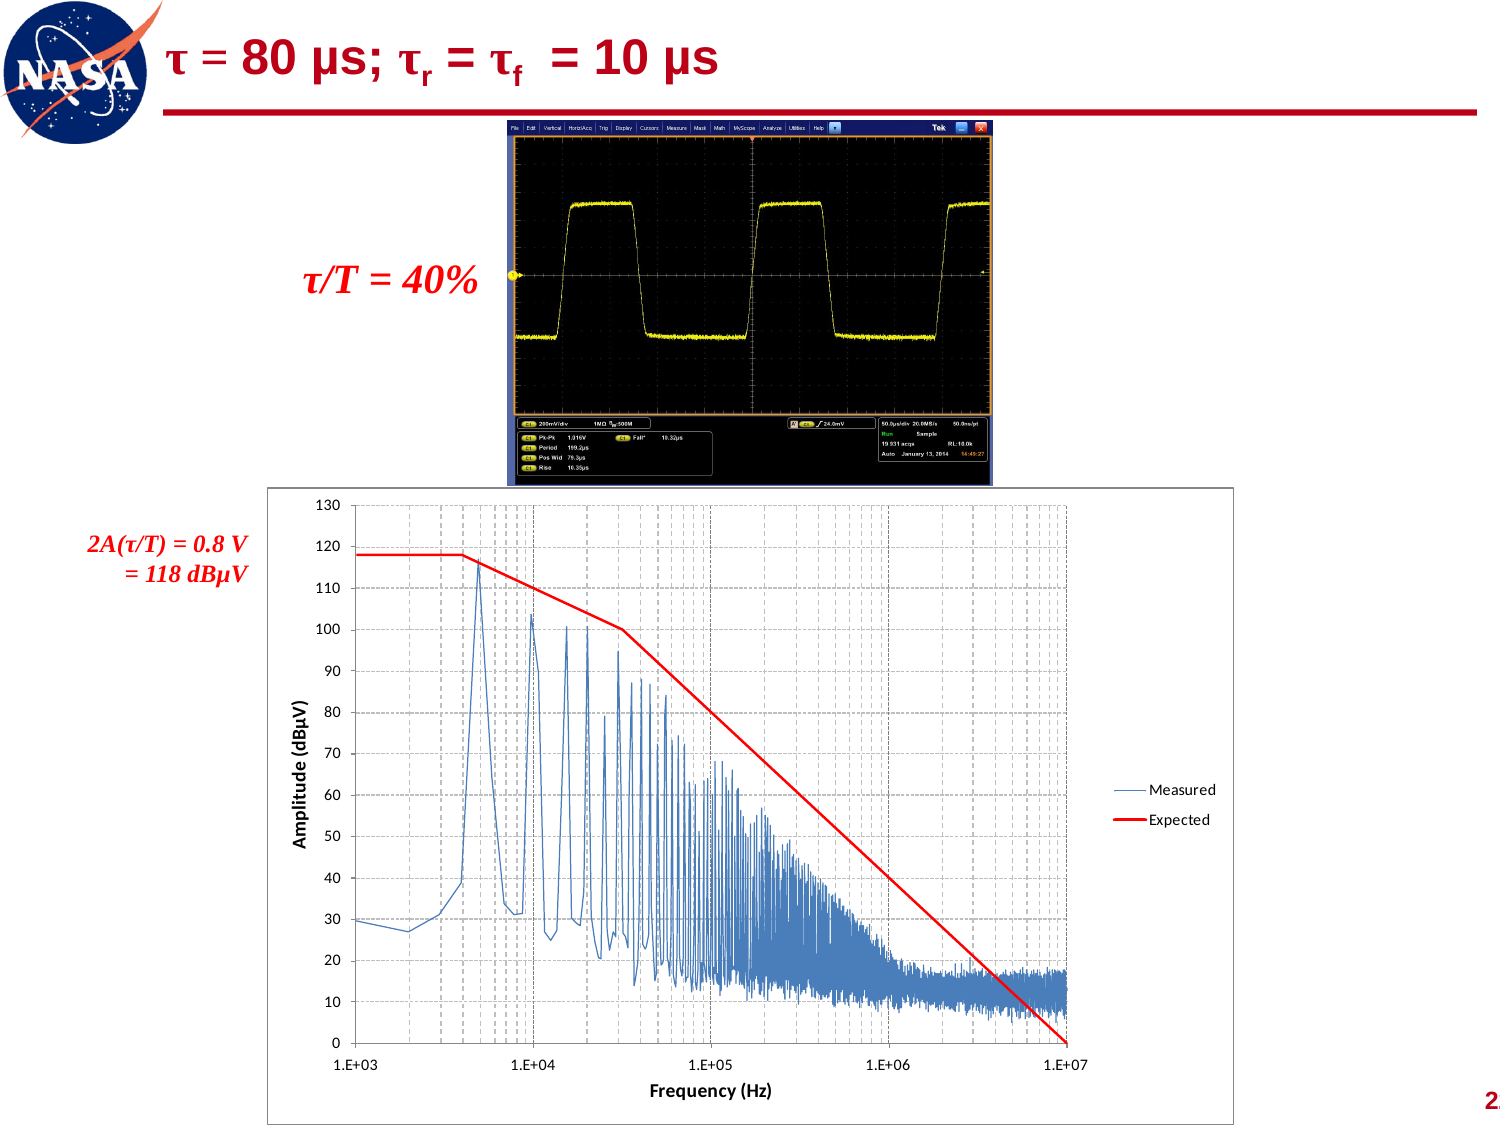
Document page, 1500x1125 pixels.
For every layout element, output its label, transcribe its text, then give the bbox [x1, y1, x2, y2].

picture [0, 0, 163, 144]
text_box 2A(τ/T) = 0.8 V = 118 dBµV [69, 520, 260, 596]
text_box τ/T = 40% [287, 244, 495, 310]
picture [265, 120, 1235, 1125]
title τ = 80 µs; τr = τf = 10 µs [149, 24, 1341, 92]
